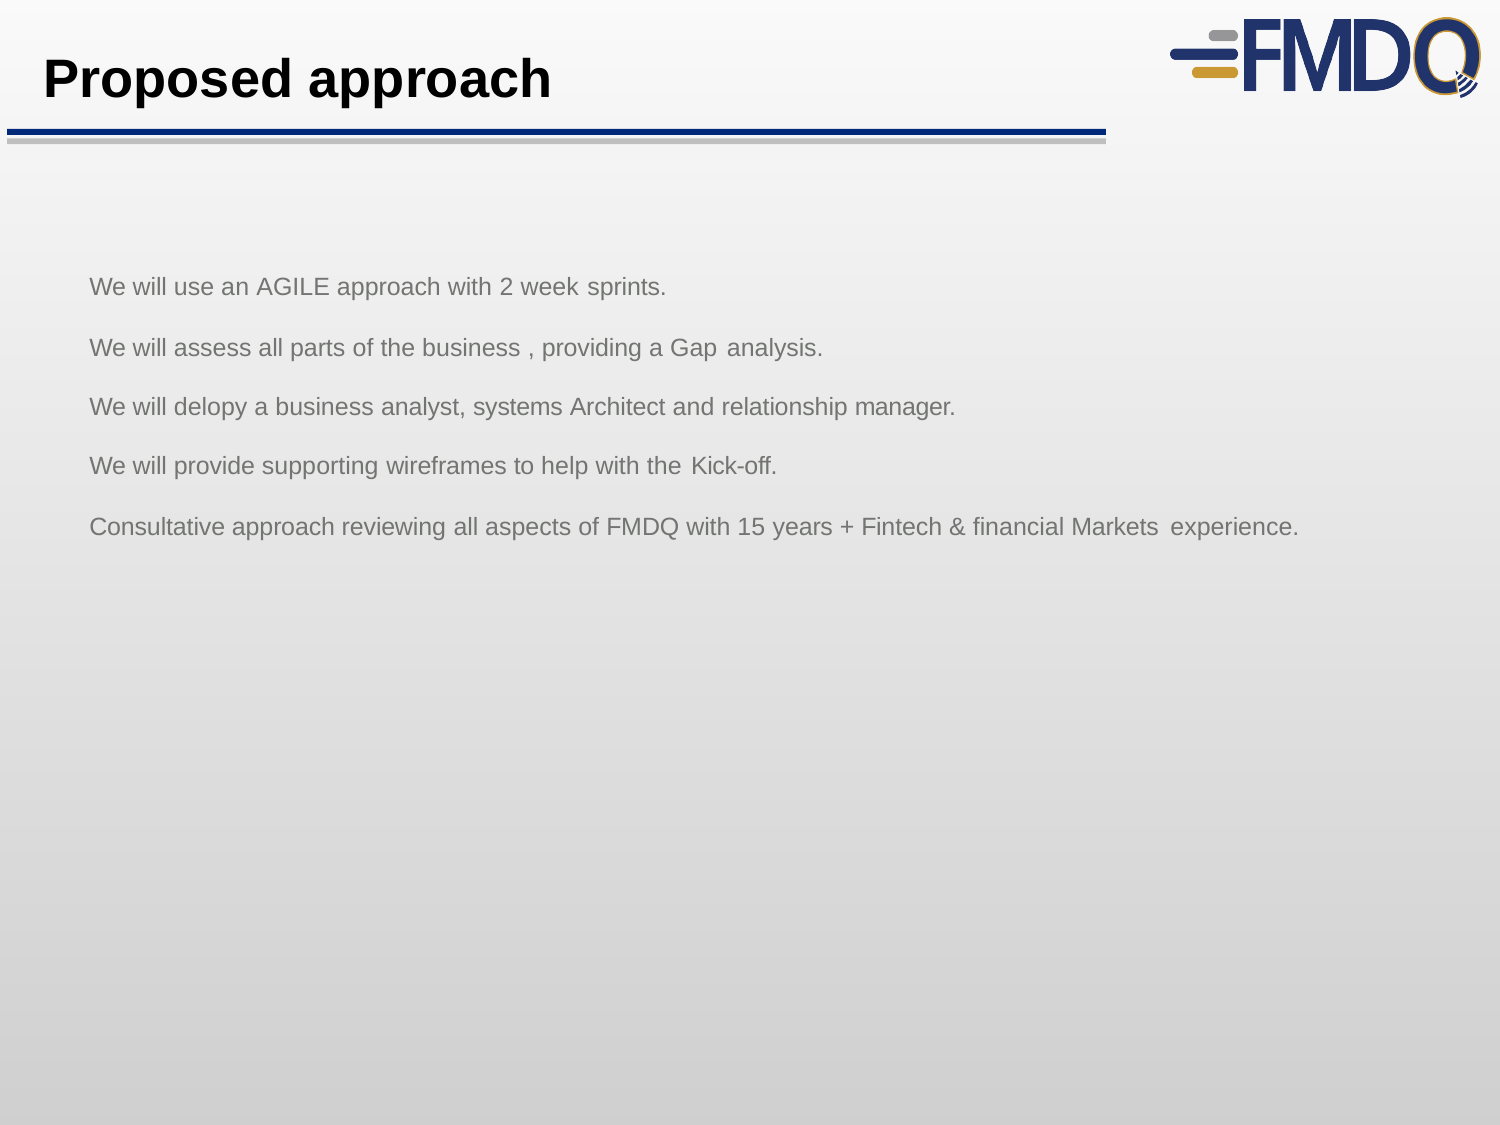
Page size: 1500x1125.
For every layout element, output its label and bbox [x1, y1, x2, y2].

text_box [41, 41, 578, 108]
picture [1170, 17, 1481, 98]
text_box [87, 268, 1336, 541]
